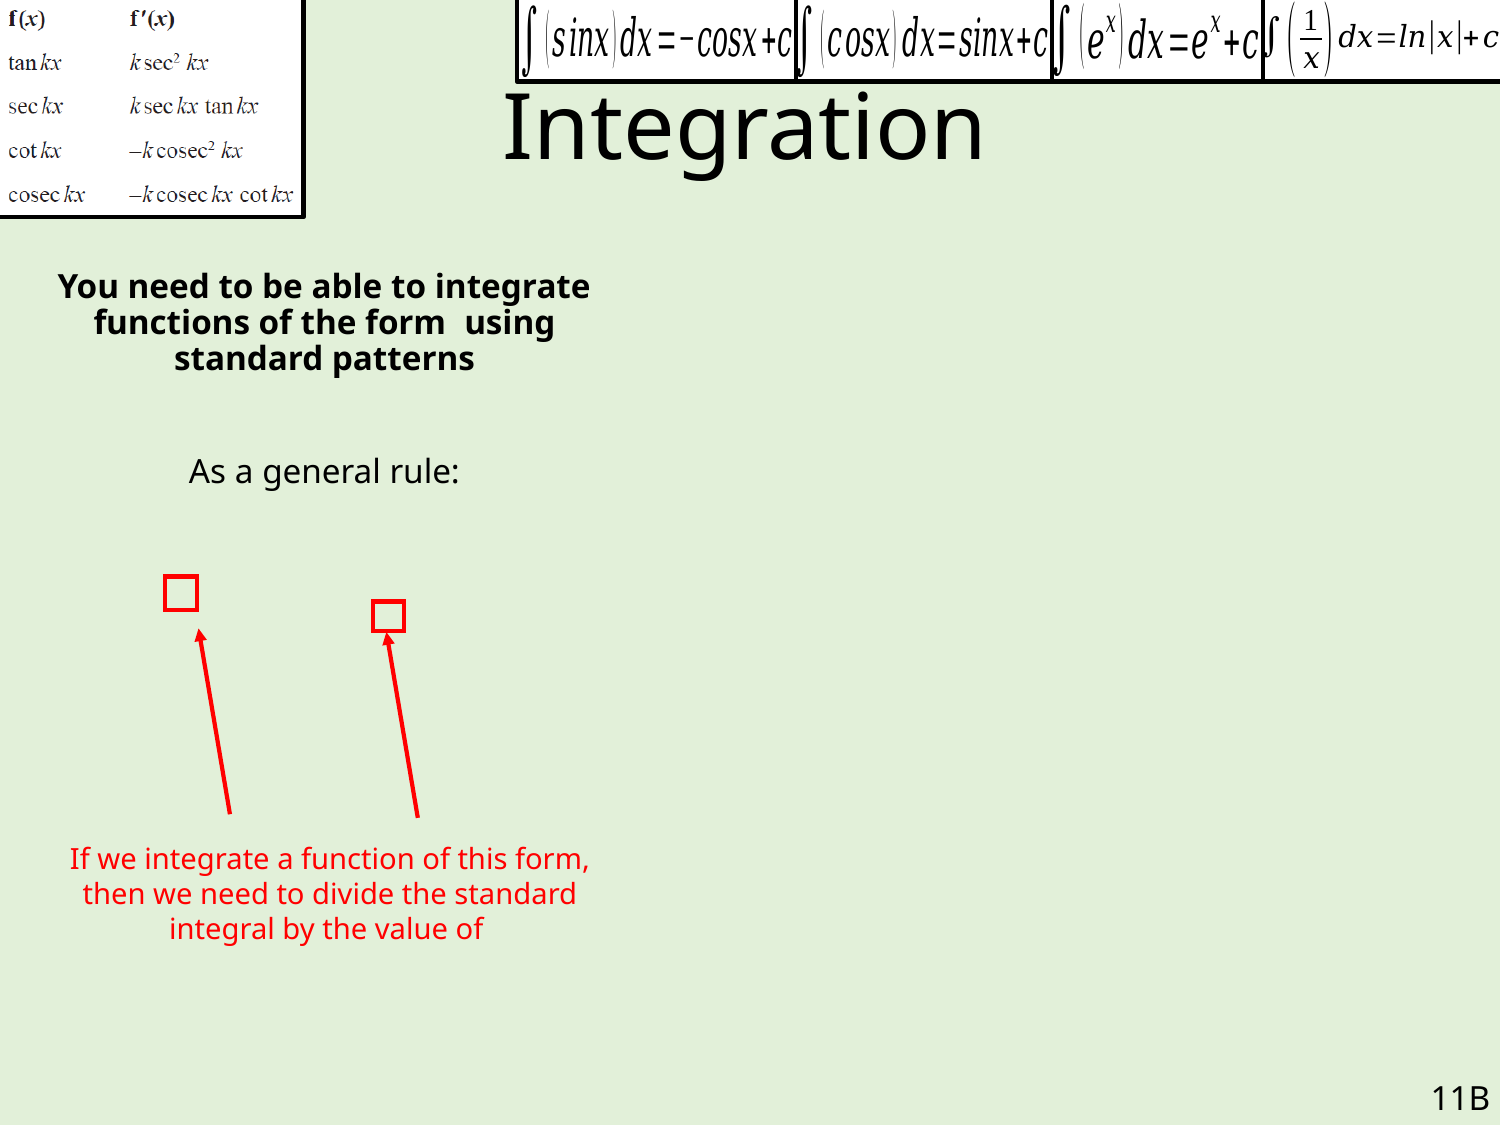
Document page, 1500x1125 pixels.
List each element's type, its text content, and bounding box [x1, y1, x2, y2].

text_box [386, 632, 418, 818]
text_box [372, 600, 405, 632]
picture [0, 0, 302, 216]
title Integration [98, 21, 1393, 239]
text_box [164, 575, 198, 611]
text_box 11B [1415, 1069, 1500, 1125]
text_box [198, 628, 230, 815]
